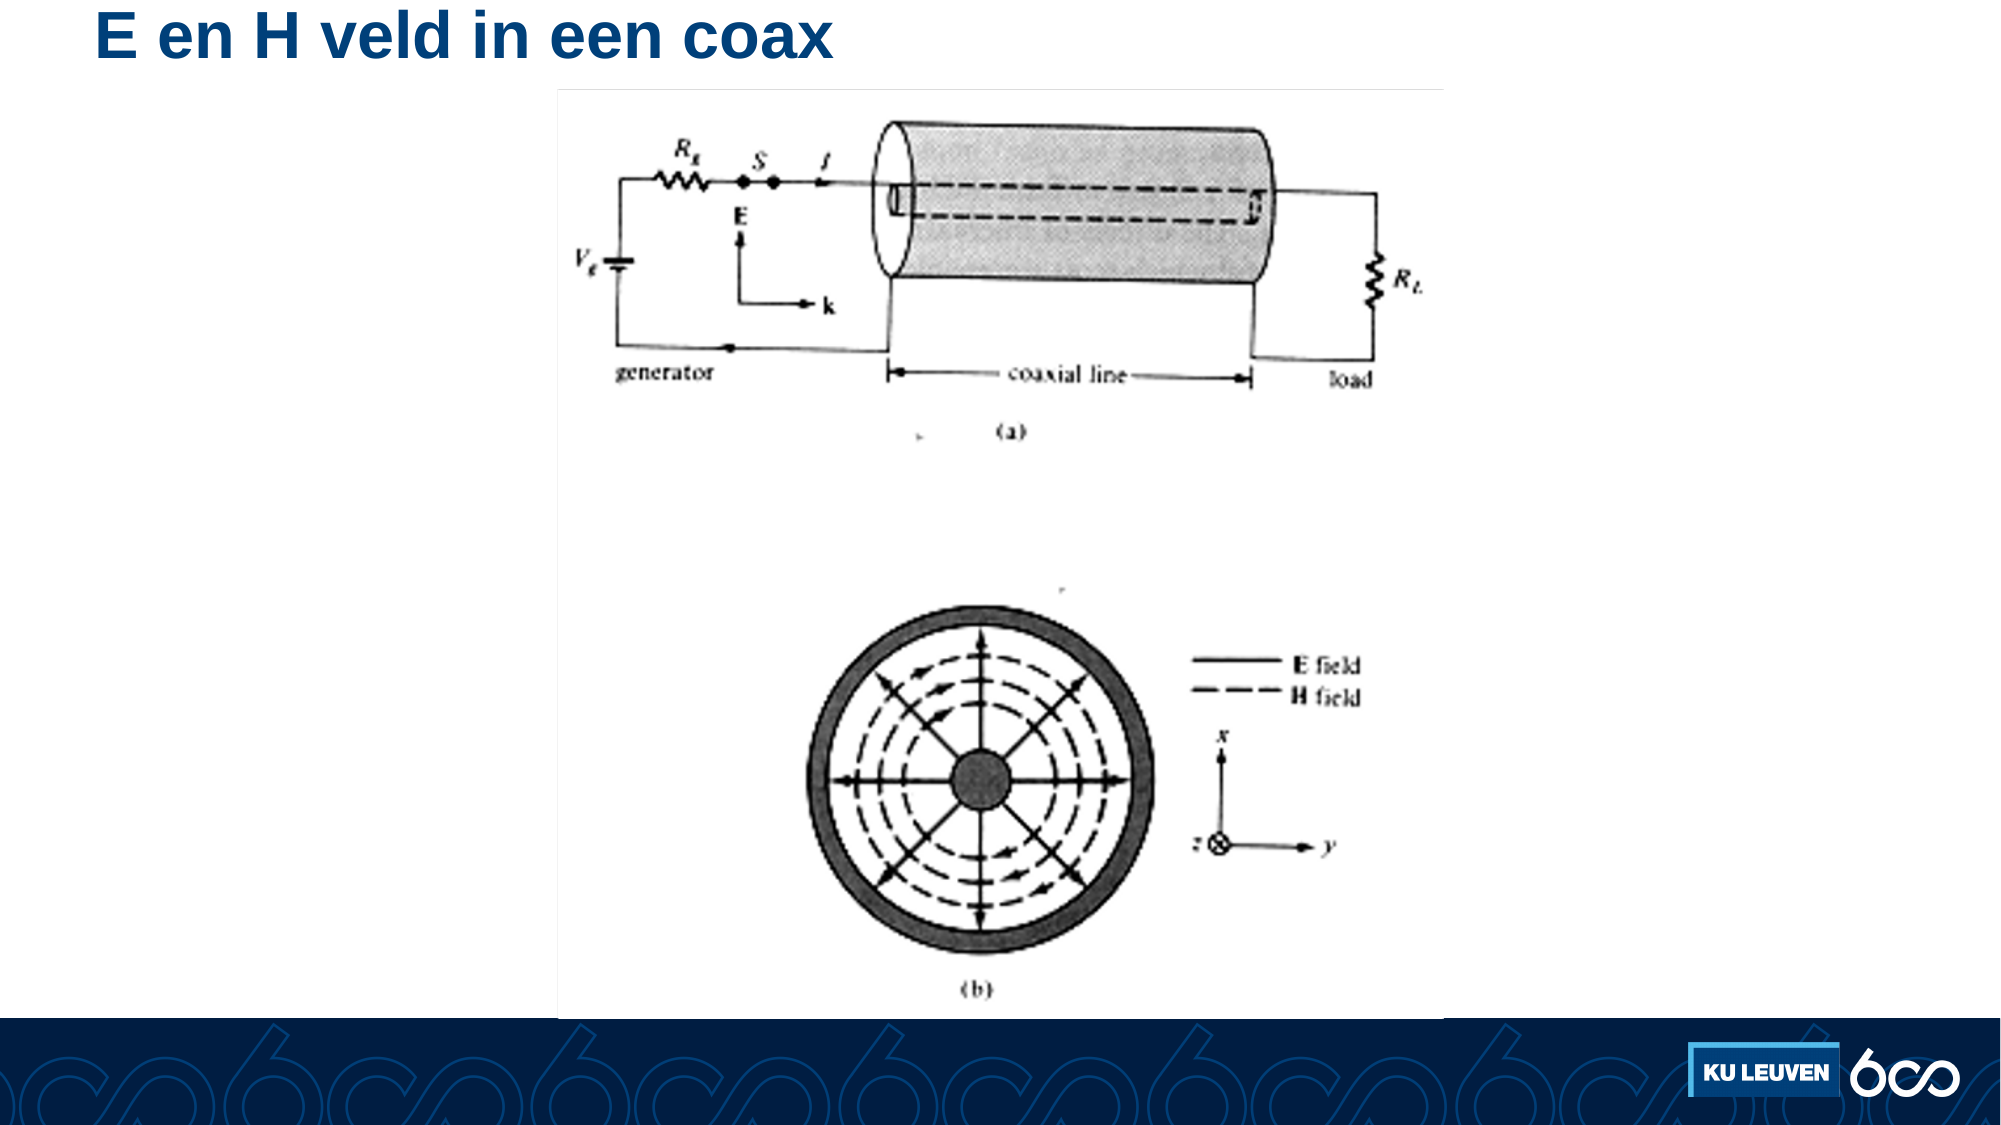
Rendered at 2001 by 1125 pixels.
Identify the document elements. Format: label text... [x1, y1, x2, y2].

picture [0, 88, 2001, 1125]
title E en H veld in een coax [94, 0, 1906, 108]
